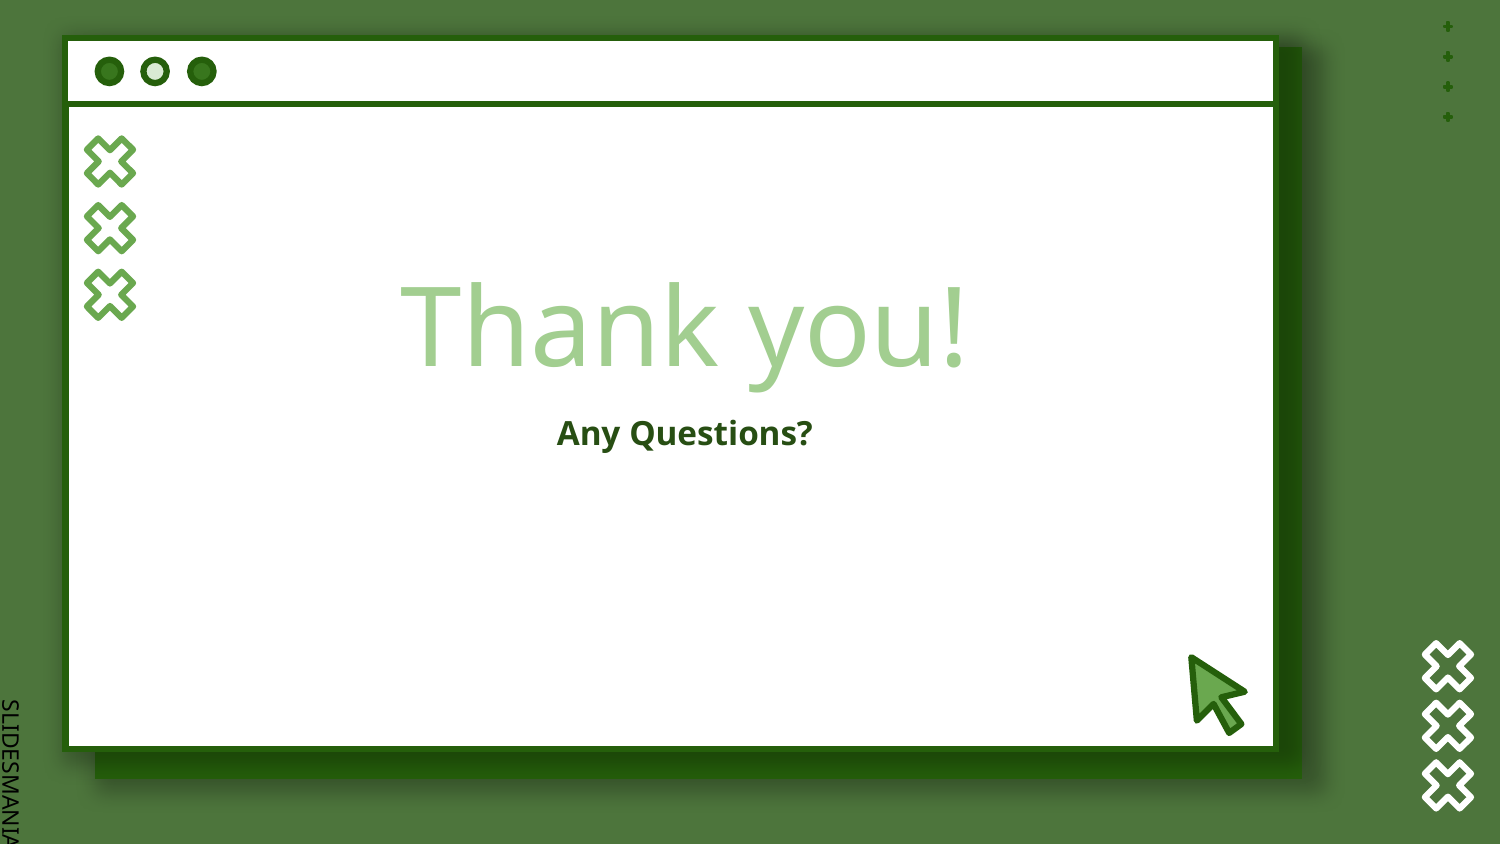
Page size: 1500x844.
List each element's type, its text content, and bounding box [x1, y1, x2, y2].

title Thank you! [341, 241, 1029, 336]
subtitle Any Questions? [341, 390, 1029, 480]
